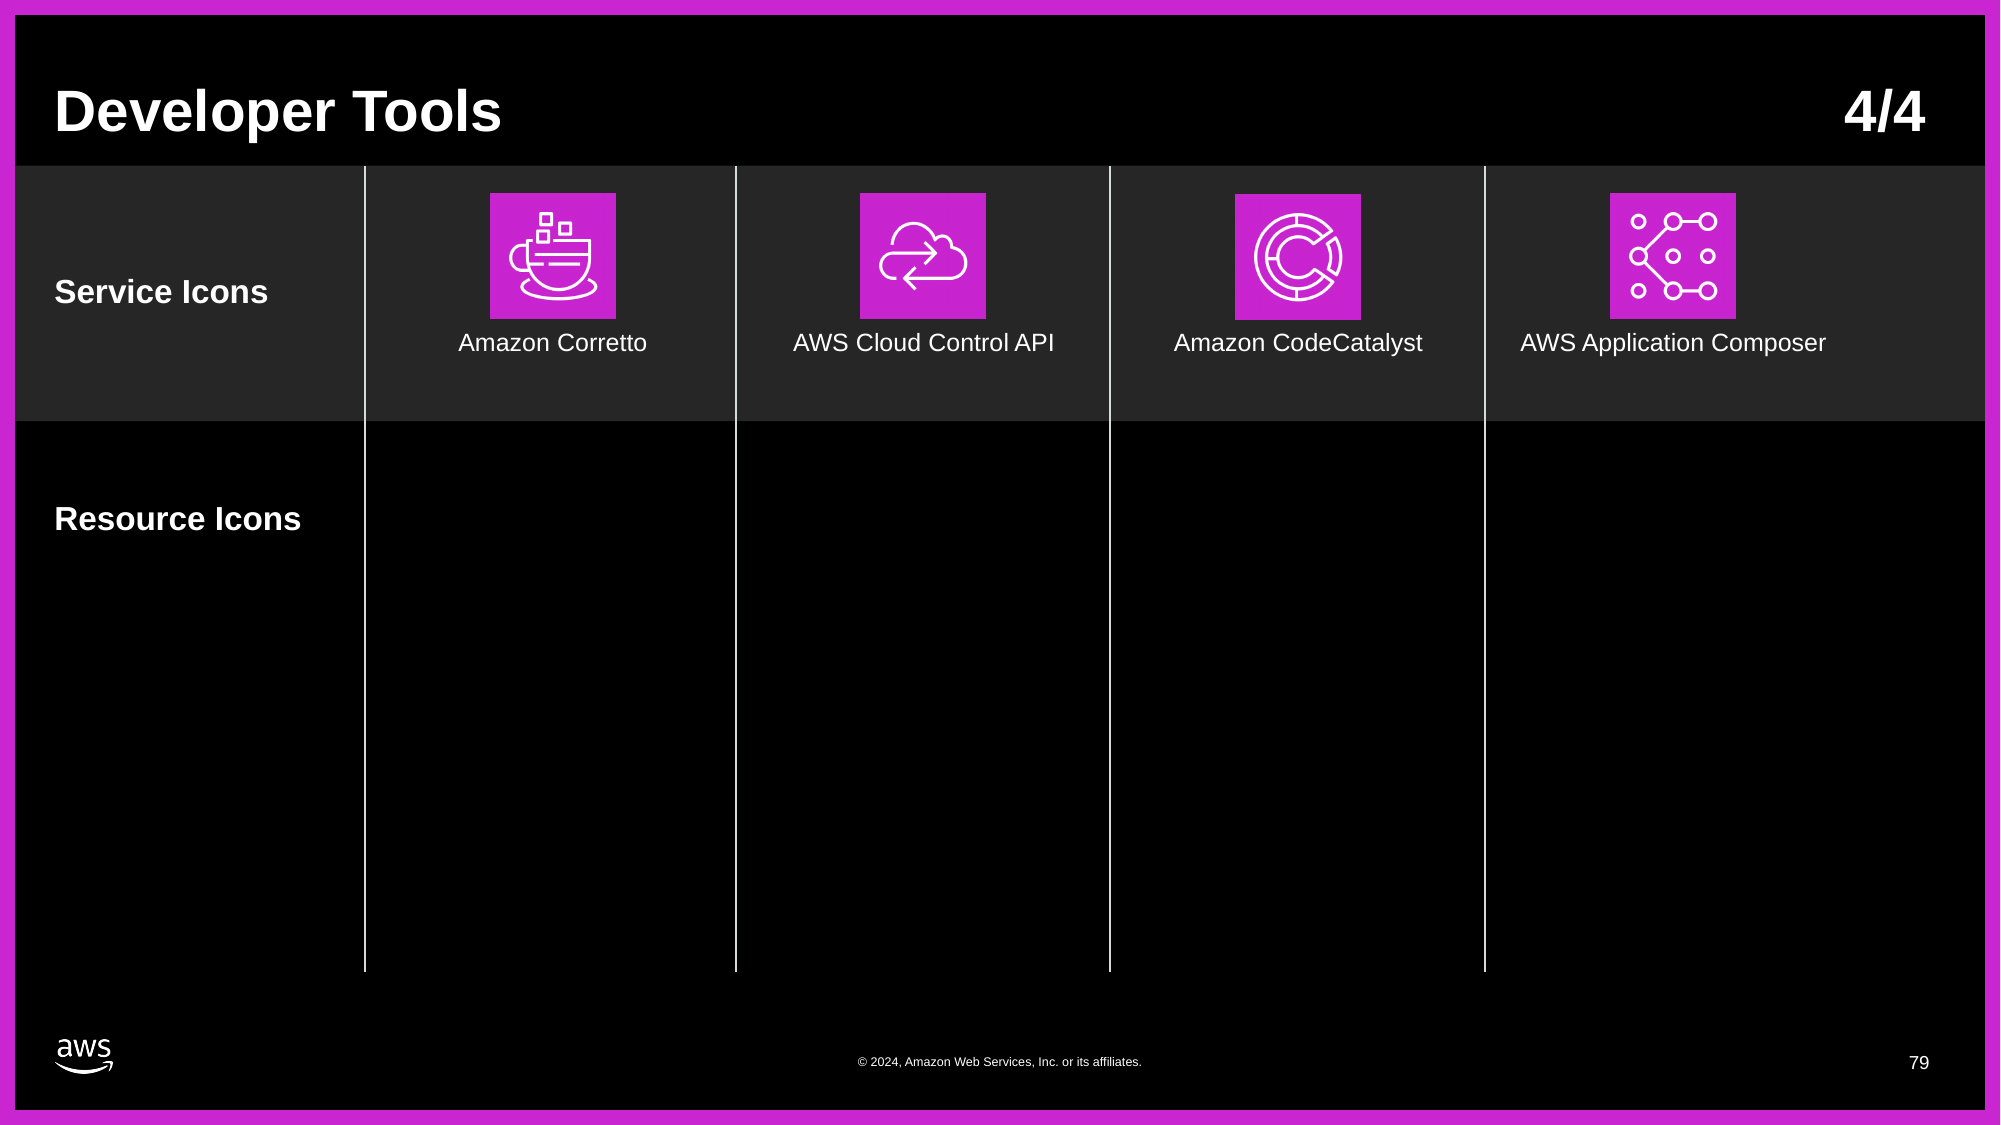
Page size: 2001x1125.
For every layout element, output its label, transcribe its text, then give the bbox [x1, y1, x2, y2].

text_box AWS Cloud Control API [736, 319, 1109, 364]
text_box Amazon Corretto [369, 319, 735, 364]
picture [55, 1039, 113, 1074]
picture [1235, 194, 1361, 320]
text_box AWS Application Composer [1493, 319, 1855, 364]
picture [860, 193, 986, 319]
title Developer Tools 4/4 [39, 59, 1945, 166]
footer © 2024, Amazon Web Services, Inc. or its affiliates. [662, 1031, 1338, 1092]
picture [1610, 193, 1736, 319]
text_box Amazon CodeCatalyst [1111, 319, 1484, 364]
slide_number 79 [1494, 1031, 1945, 1092]
picture [490, 193, 616, 319]
